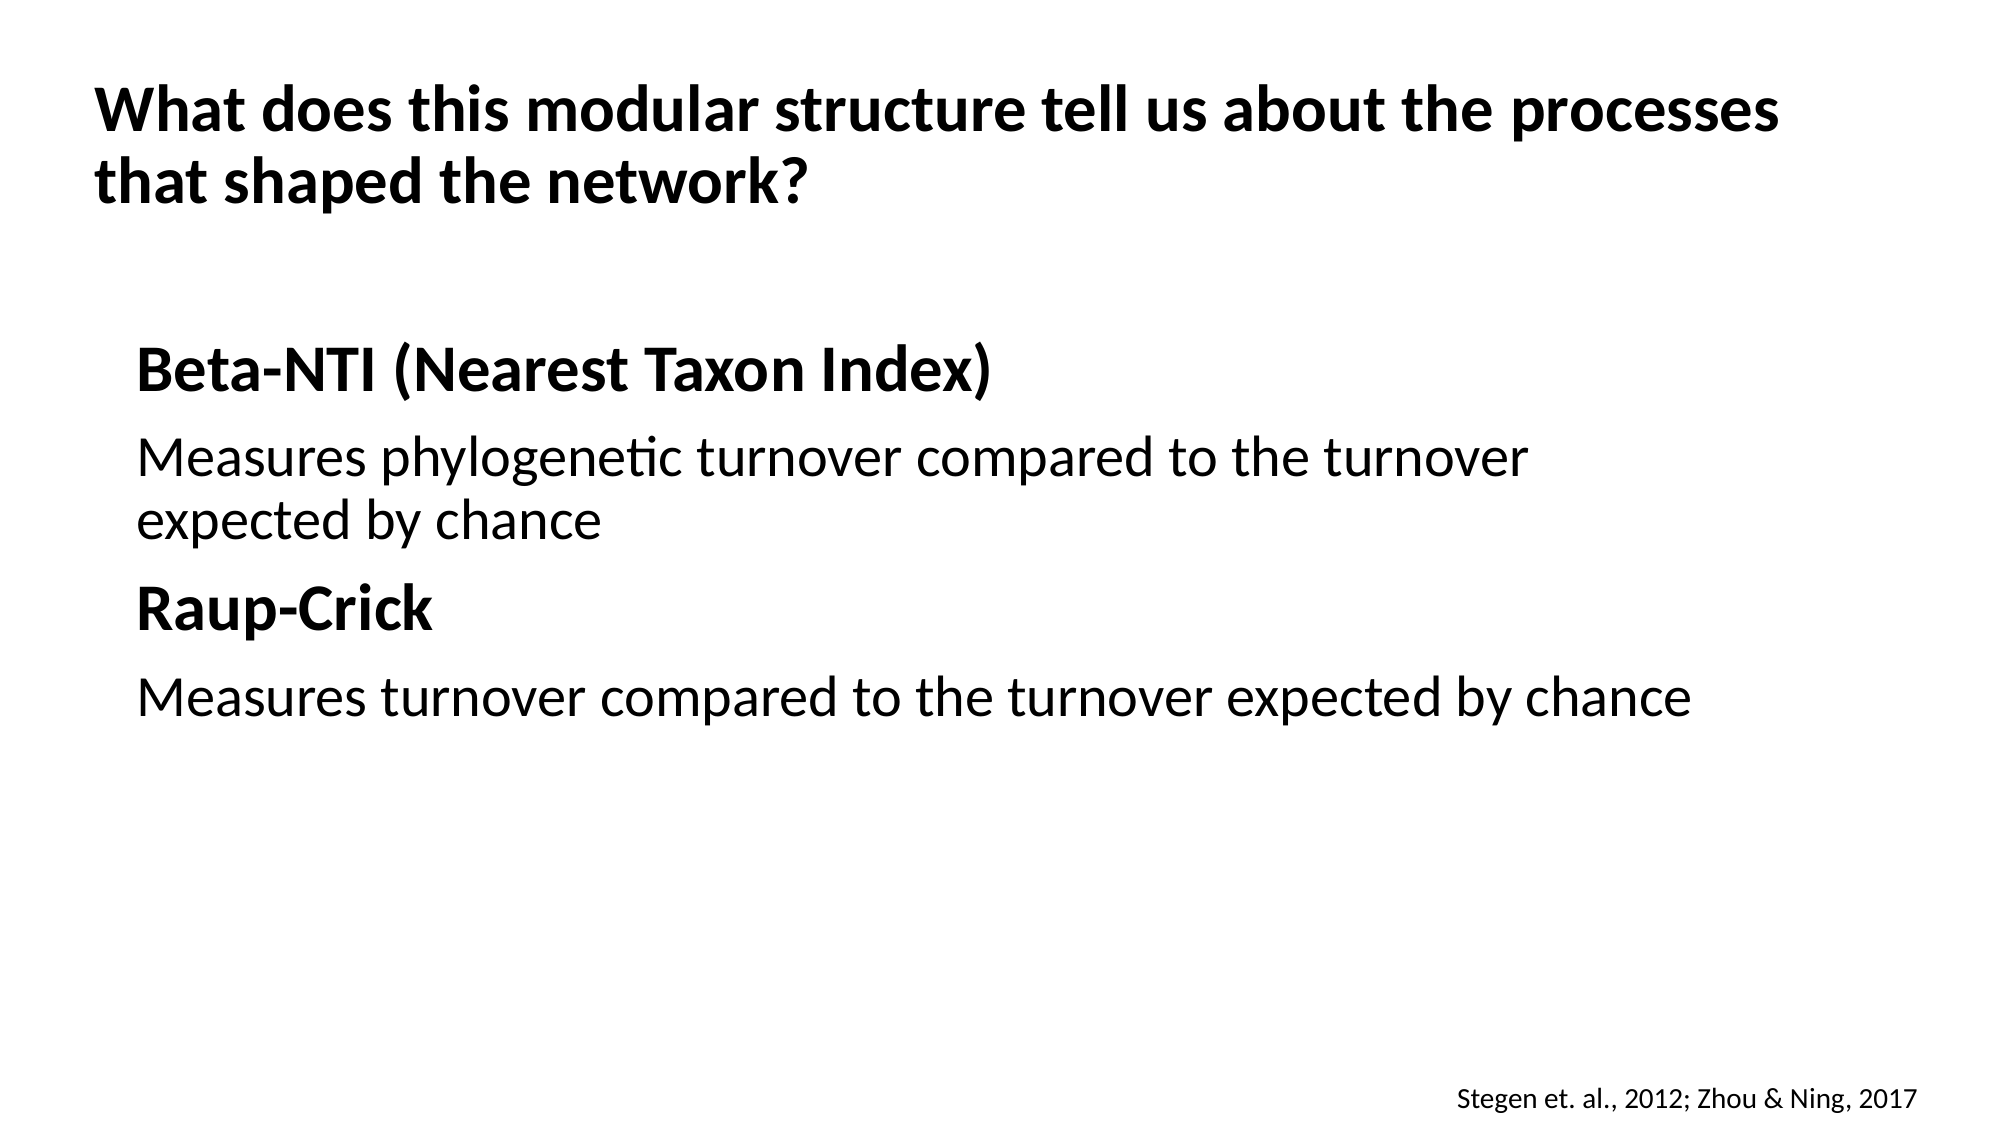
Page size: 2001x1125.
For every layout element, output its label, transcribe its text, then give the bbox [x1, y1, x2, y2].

text_box Beta-NTI (Nearest Taxon Index) Measures phylogenetic turnover compared to the turnover expected by chance Raup-Crick Measures turnover compared to the turnover expected by chance [121, 326, 1747, 799]
text_box What does this modular structure tell us about the processes that shaped the network? [79, 66, 1892, 255]
text_box Stegen et. al., 2012; Zhou & Ning, 2017 [1442, 1072, 2000, 1122]
